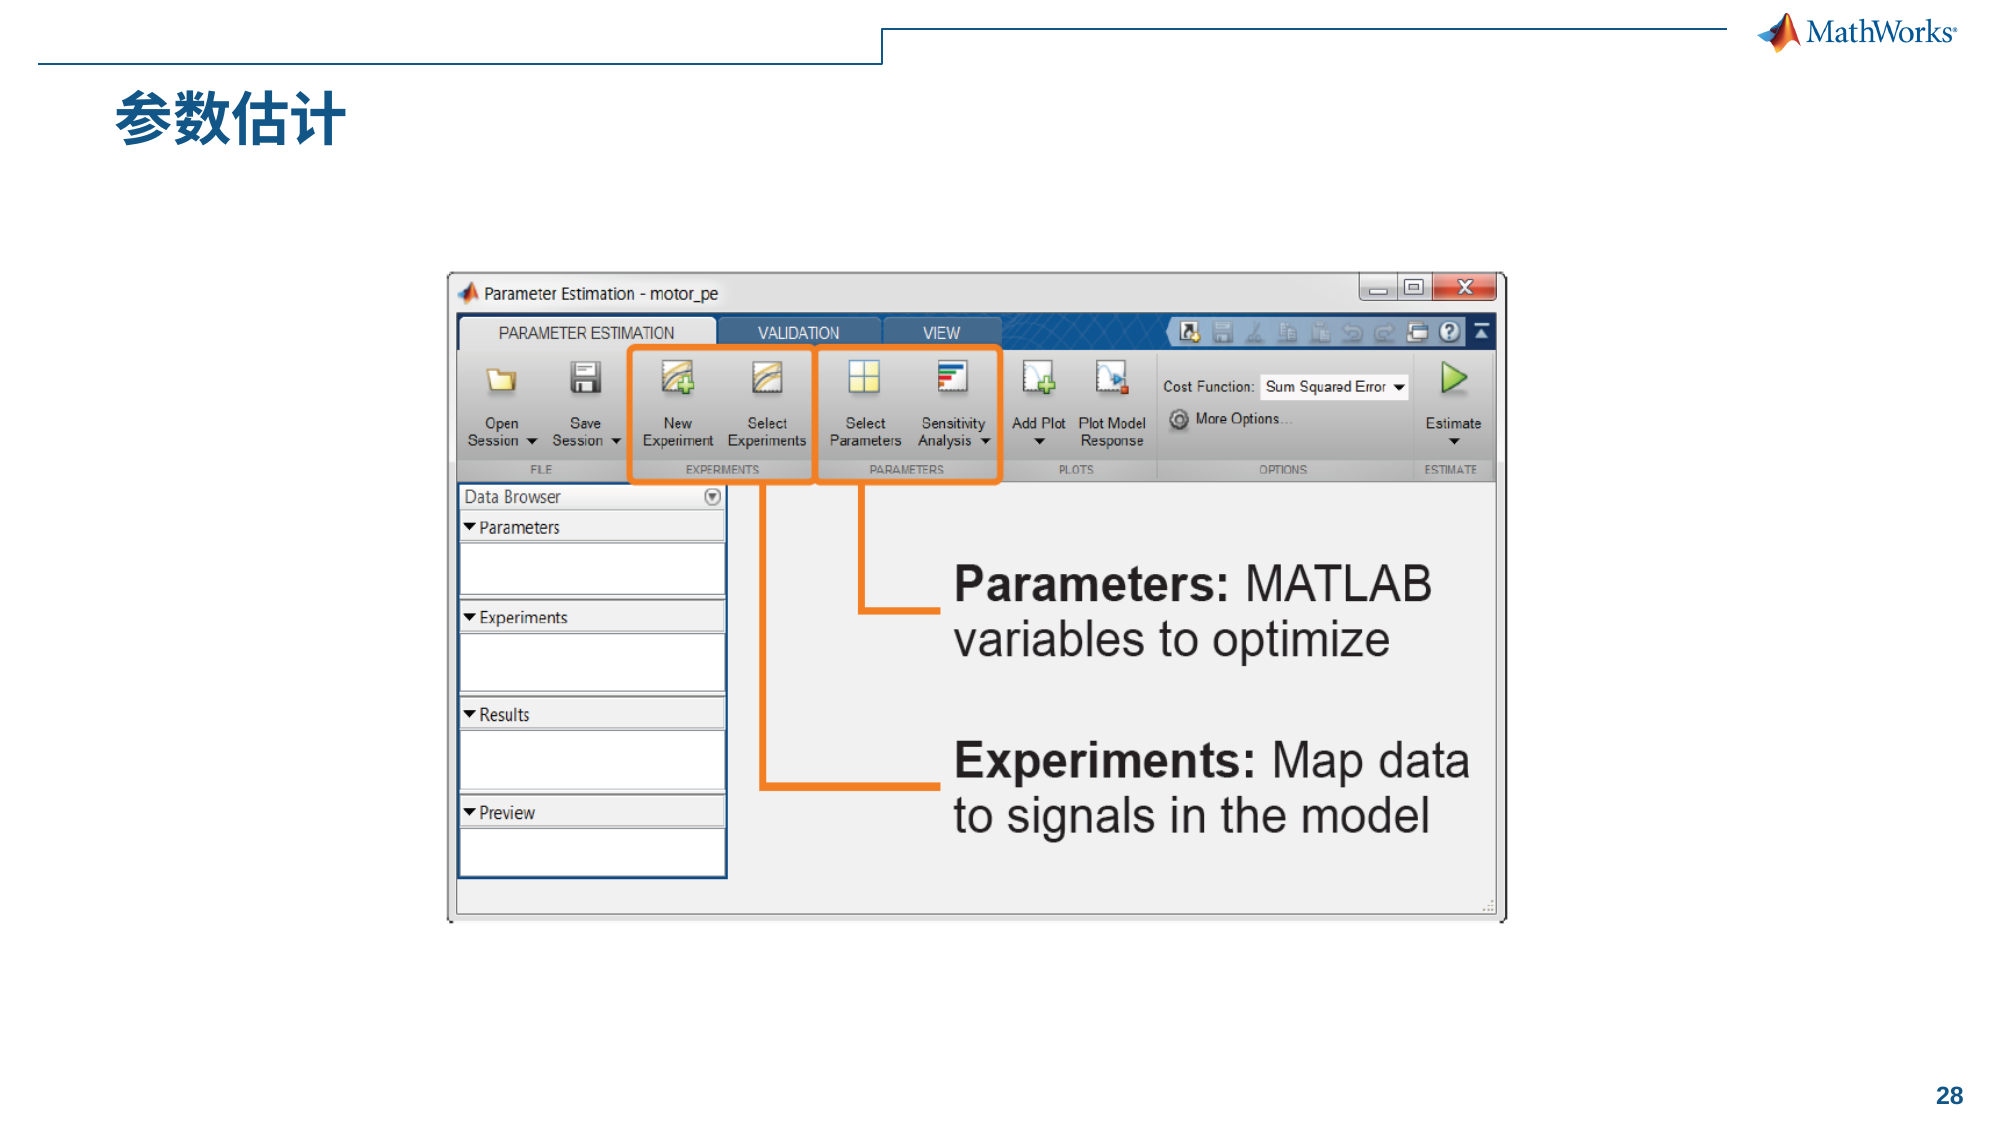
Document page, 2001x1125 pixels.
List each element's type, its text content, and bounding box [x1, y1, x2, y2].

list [368, 207, 1598, 1042]
picture [1751, 3, 1970, 63]
title 参数估计 [99, 75, 1867, 238]
